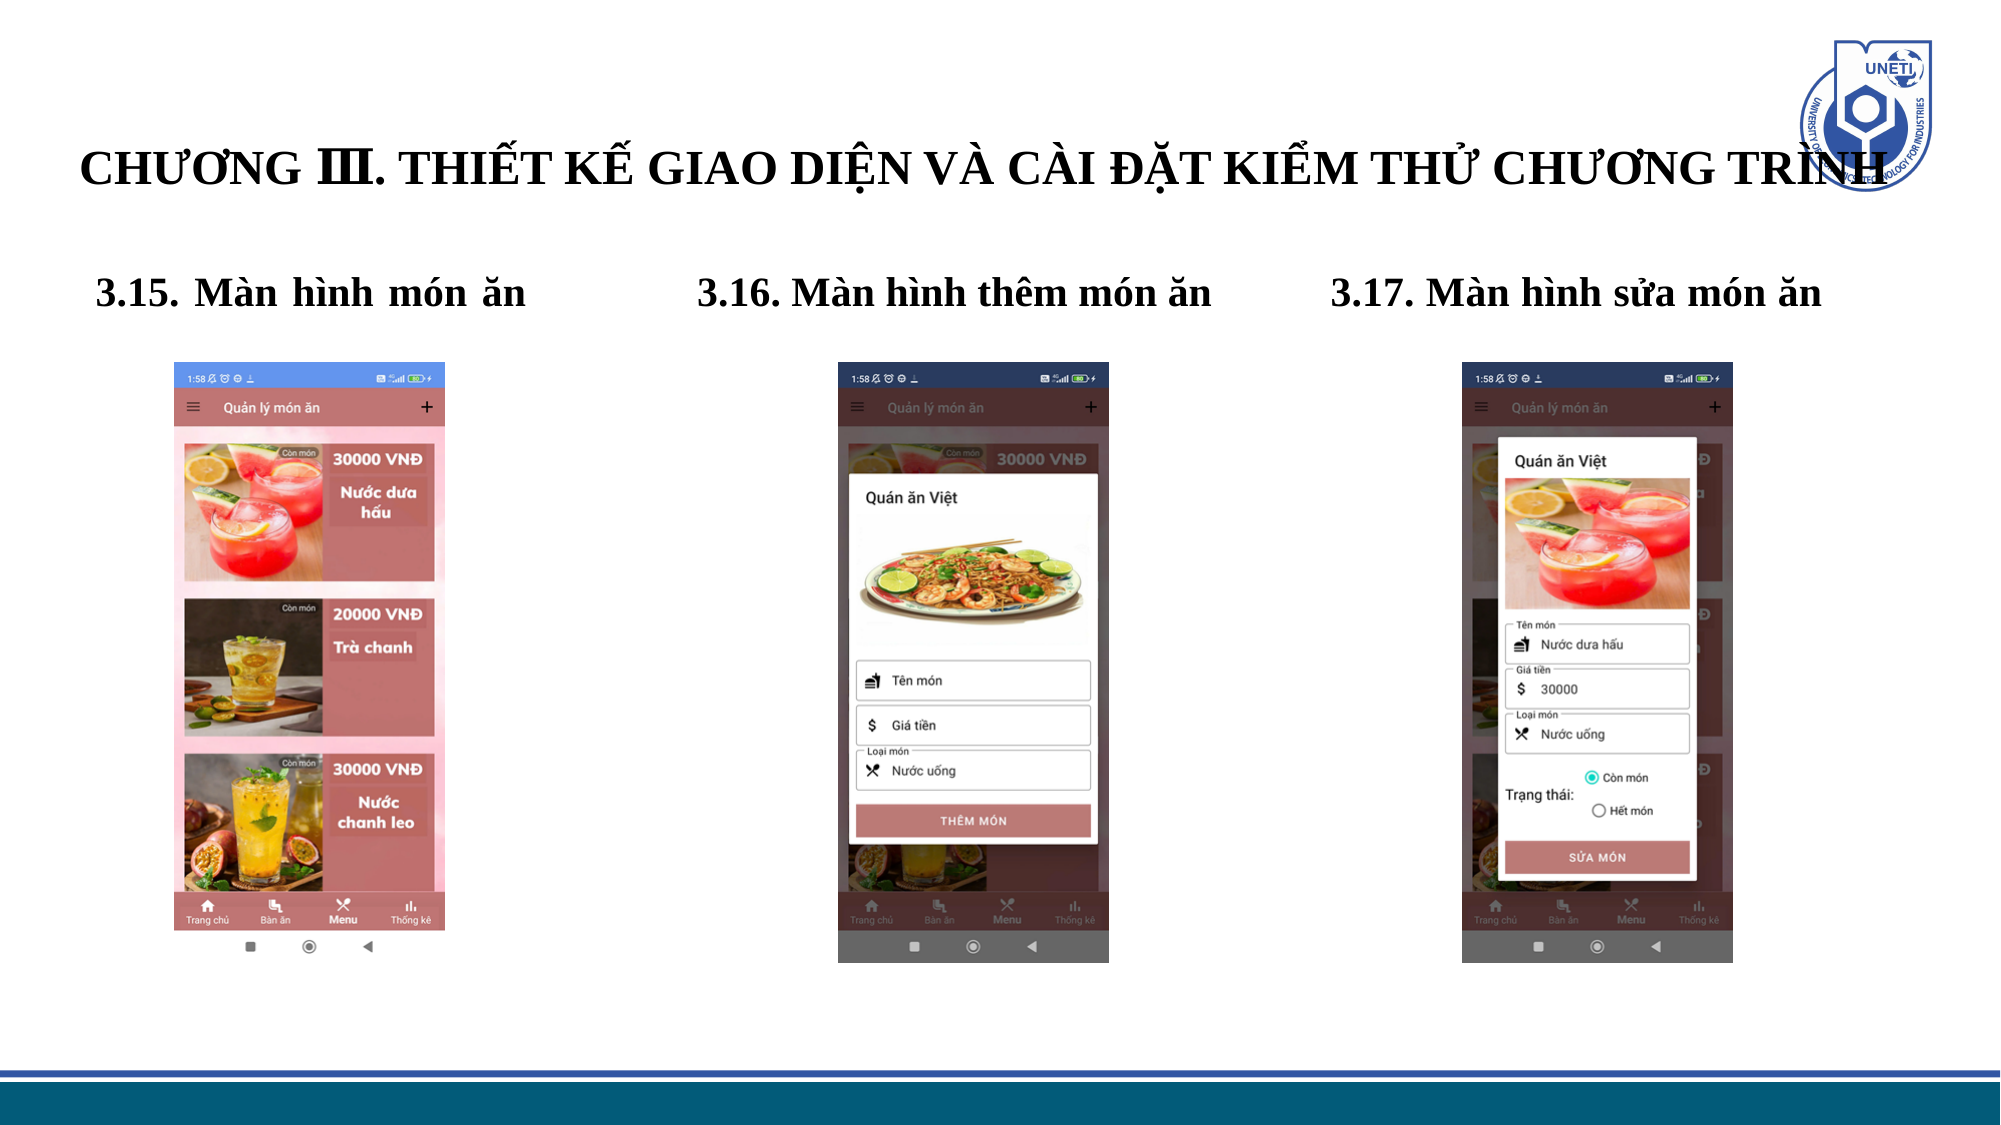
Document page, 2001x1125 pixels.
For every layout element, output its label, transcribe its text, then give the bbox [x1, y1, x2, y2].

picture [1462, 362, 1733, 963]
picture [838, 362, 1109, 963]
picture [1798, 37, 1936, 116]
text_box 3.17. Màn hình sửa món ăn ề Về tính tất yếu và vai trò lãnh đạo của Đảng Cộng sản Việt Nam tính tất yếu và vai trò lãnh đạo của Đảng Cộng sản Việt Nam [1315, 247, 1838, 1056]
list 3.15. Màn hình món ănnh tất yếu và vai trò lãnh đạo của Đảng Cộng sản Việt Nam [80, 247, 631, 1056]
picture [174, 362, 445, 963]
text_box 3.16. Màn hình thêm món ăn ề Về tính tất yếu và vai trò lãnh đạo của Đảng Cộng sản Việt Nam tính tất yếu và vai trò lãnh đạo của Đảng Cộng sản Việt Nam [682, 247, 1265, 1056]
title CHƯƠNG Ⅲ. THIẾT KẾ GIAO DIỆN VÀ CÀI ĐẶT KIỂM THỬ CHƯƠNG TRÌNH [64, 116, 1936, 248]
